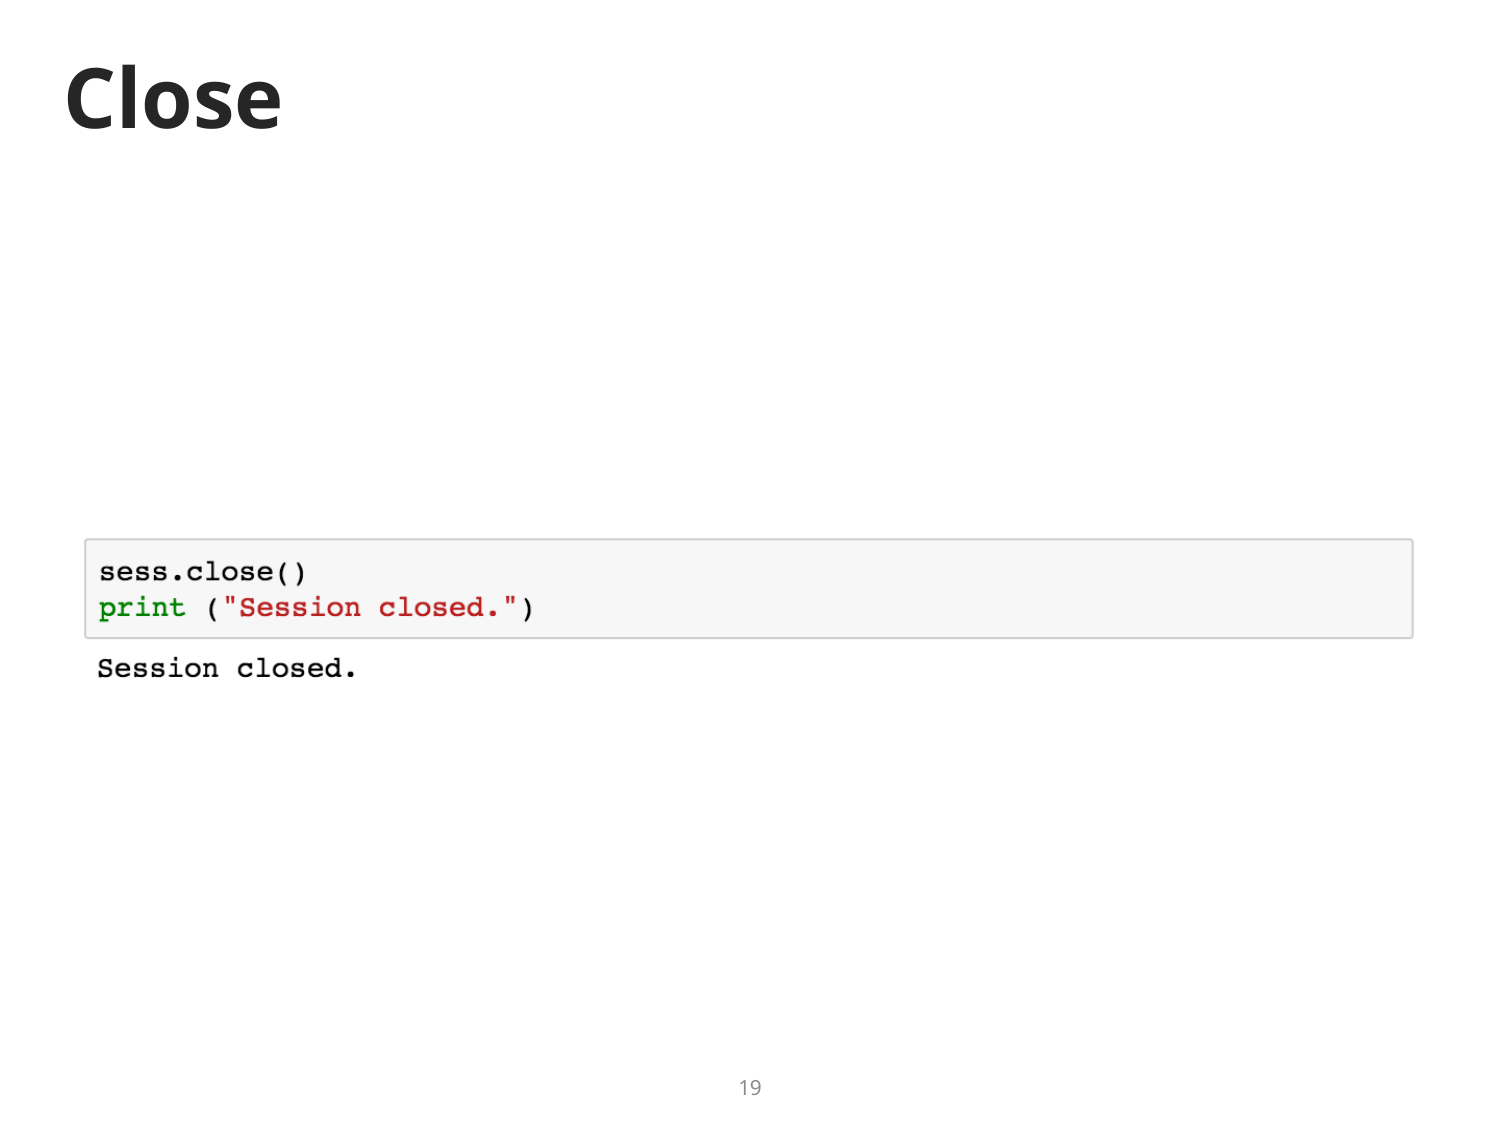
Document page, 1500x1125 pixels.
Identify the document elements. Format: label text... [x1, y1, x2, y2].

slide_number 19 [575, 1058, 925, 1119]
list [79, 532, 1420, 698]
title Close [48, 41, 1456, 149]
